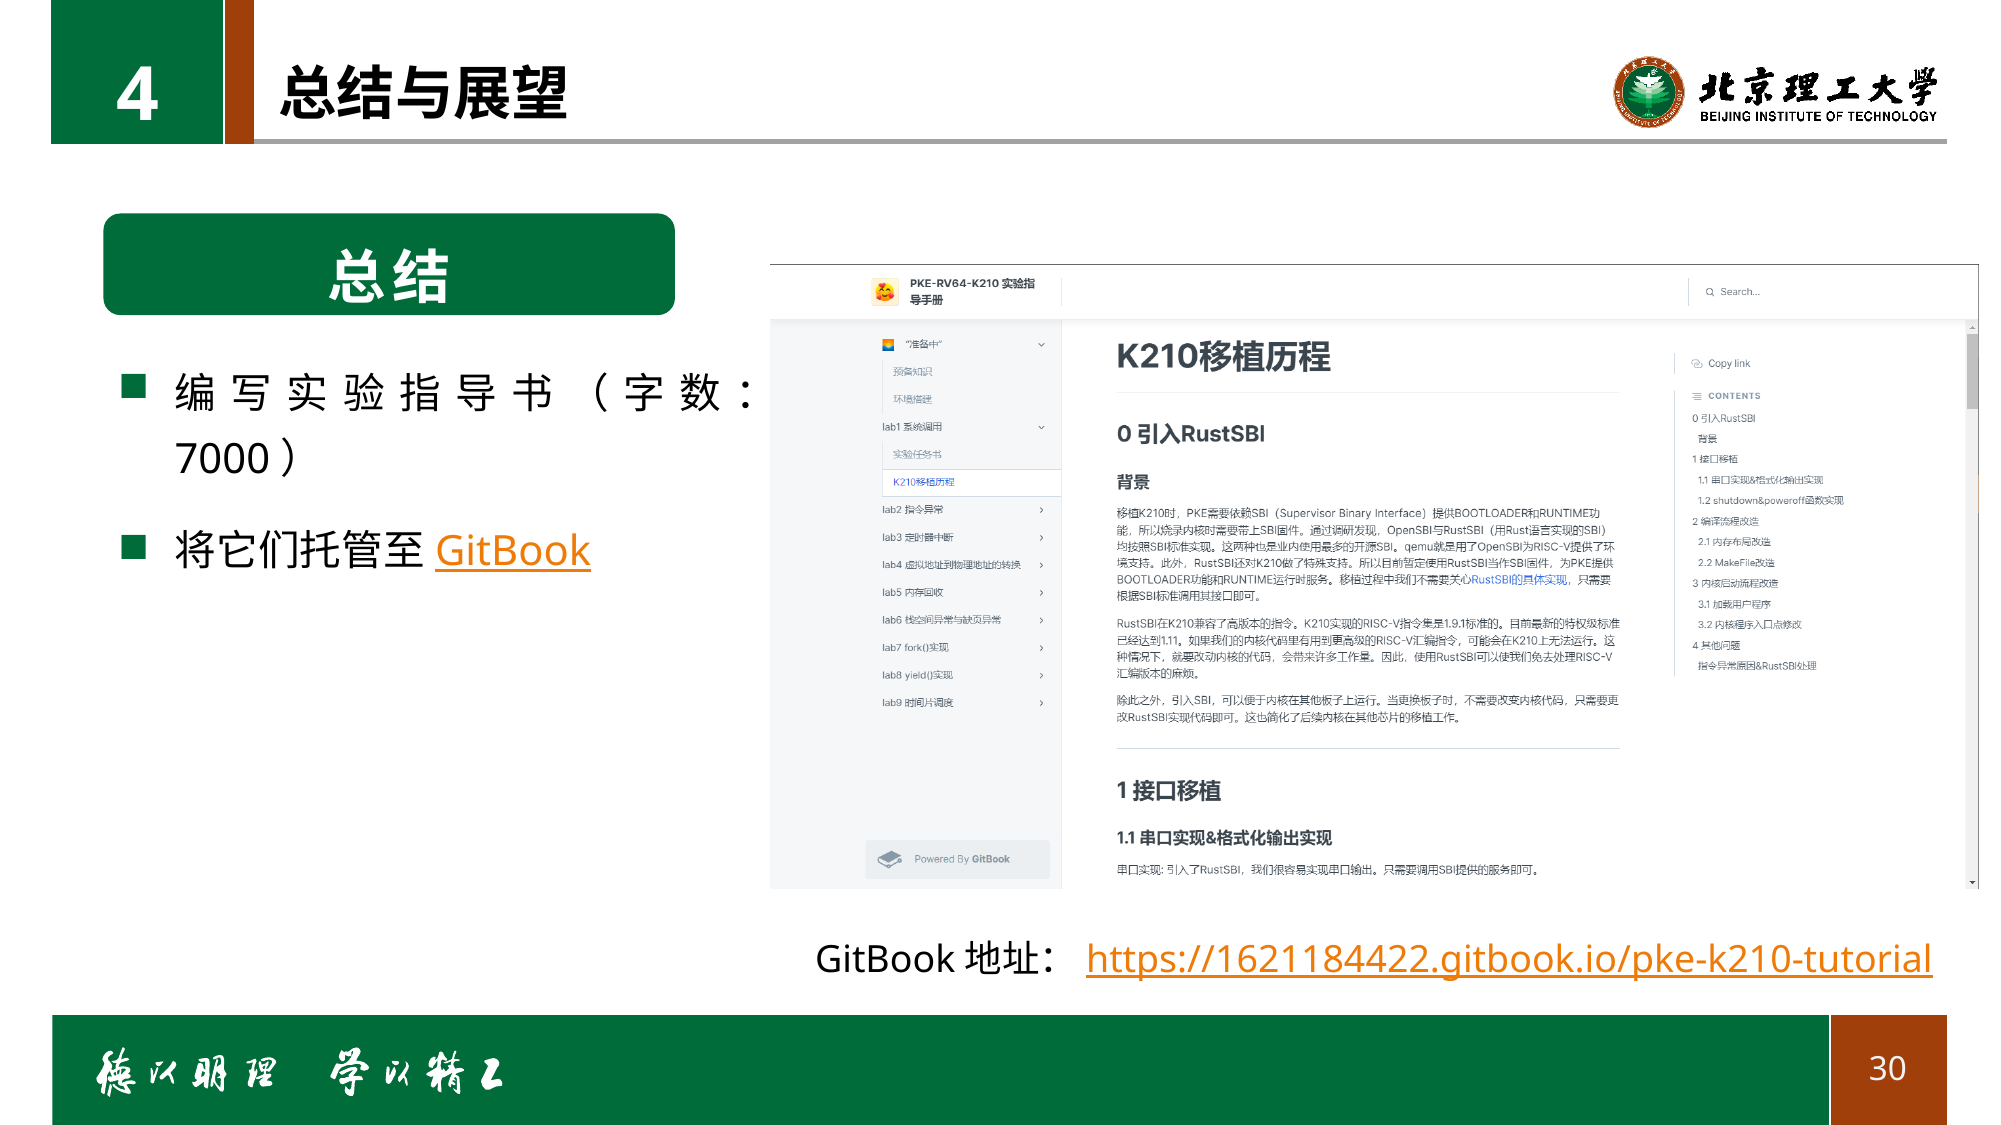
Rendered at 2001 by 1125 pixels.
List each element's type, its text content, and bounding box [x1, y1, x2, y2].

text_box 编写实验指导书（字数：7000） 将它们托管至GitBook [103, 344, 769, 589]
title 总结与展望 [263, 56, 1682, 136]
text_box GitBook地址：https://1621184422.gitbook.io/pke-k210-tutorial [800, 927, 1949, 1039]
picture [769, 264, 1979, 889]
text_box 总结 [103, 213, 675, 316]
picture [1682, 56, 1937, 128]
text_box 4 [58, 38, 218, 144]
